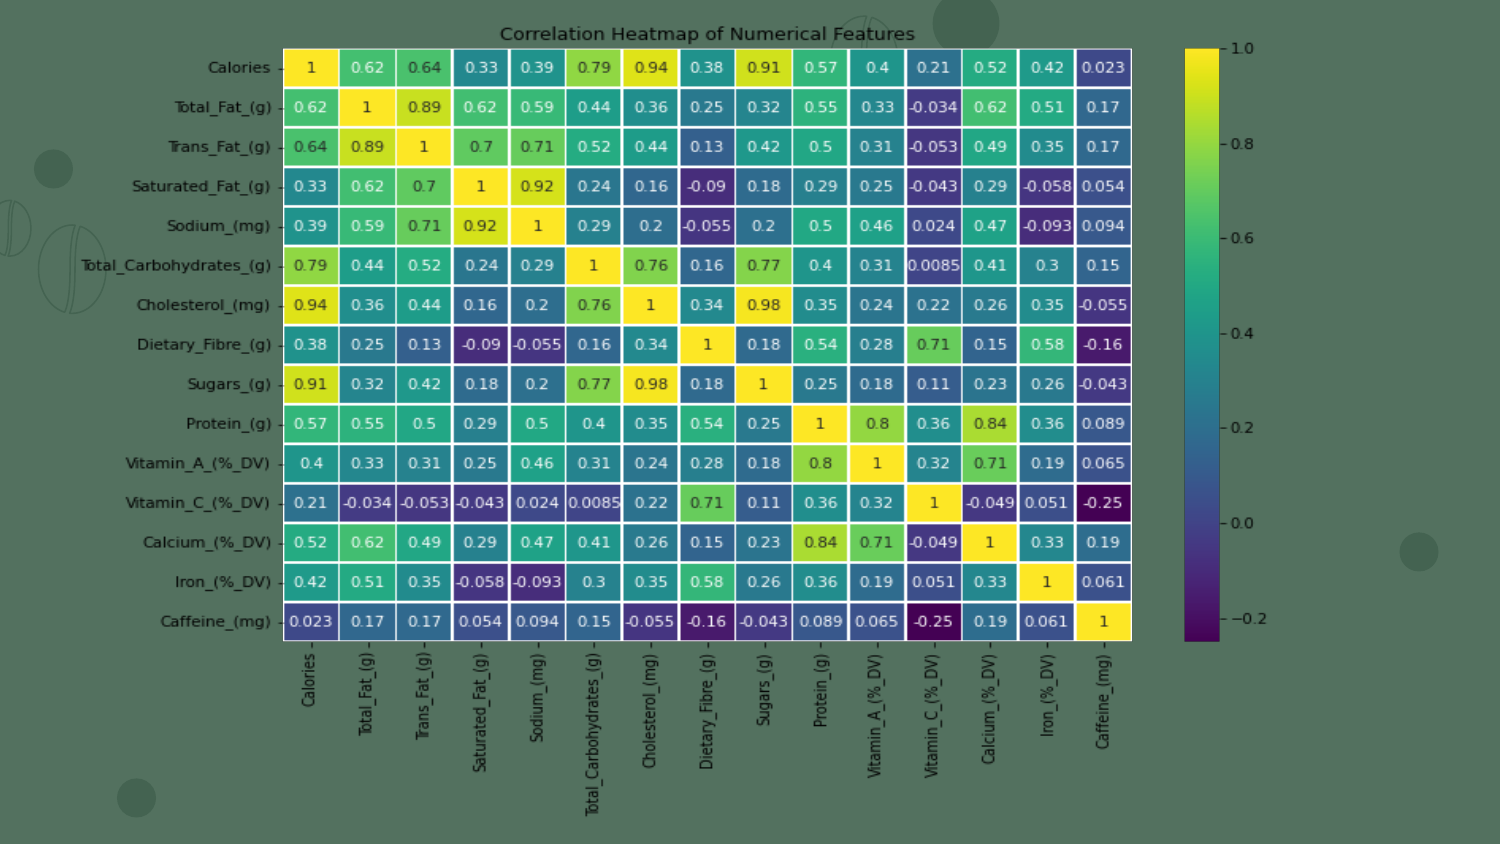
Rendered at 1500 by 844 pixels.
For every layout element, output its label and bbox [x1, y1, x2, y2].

picture [69, 16, 1280, 826]
